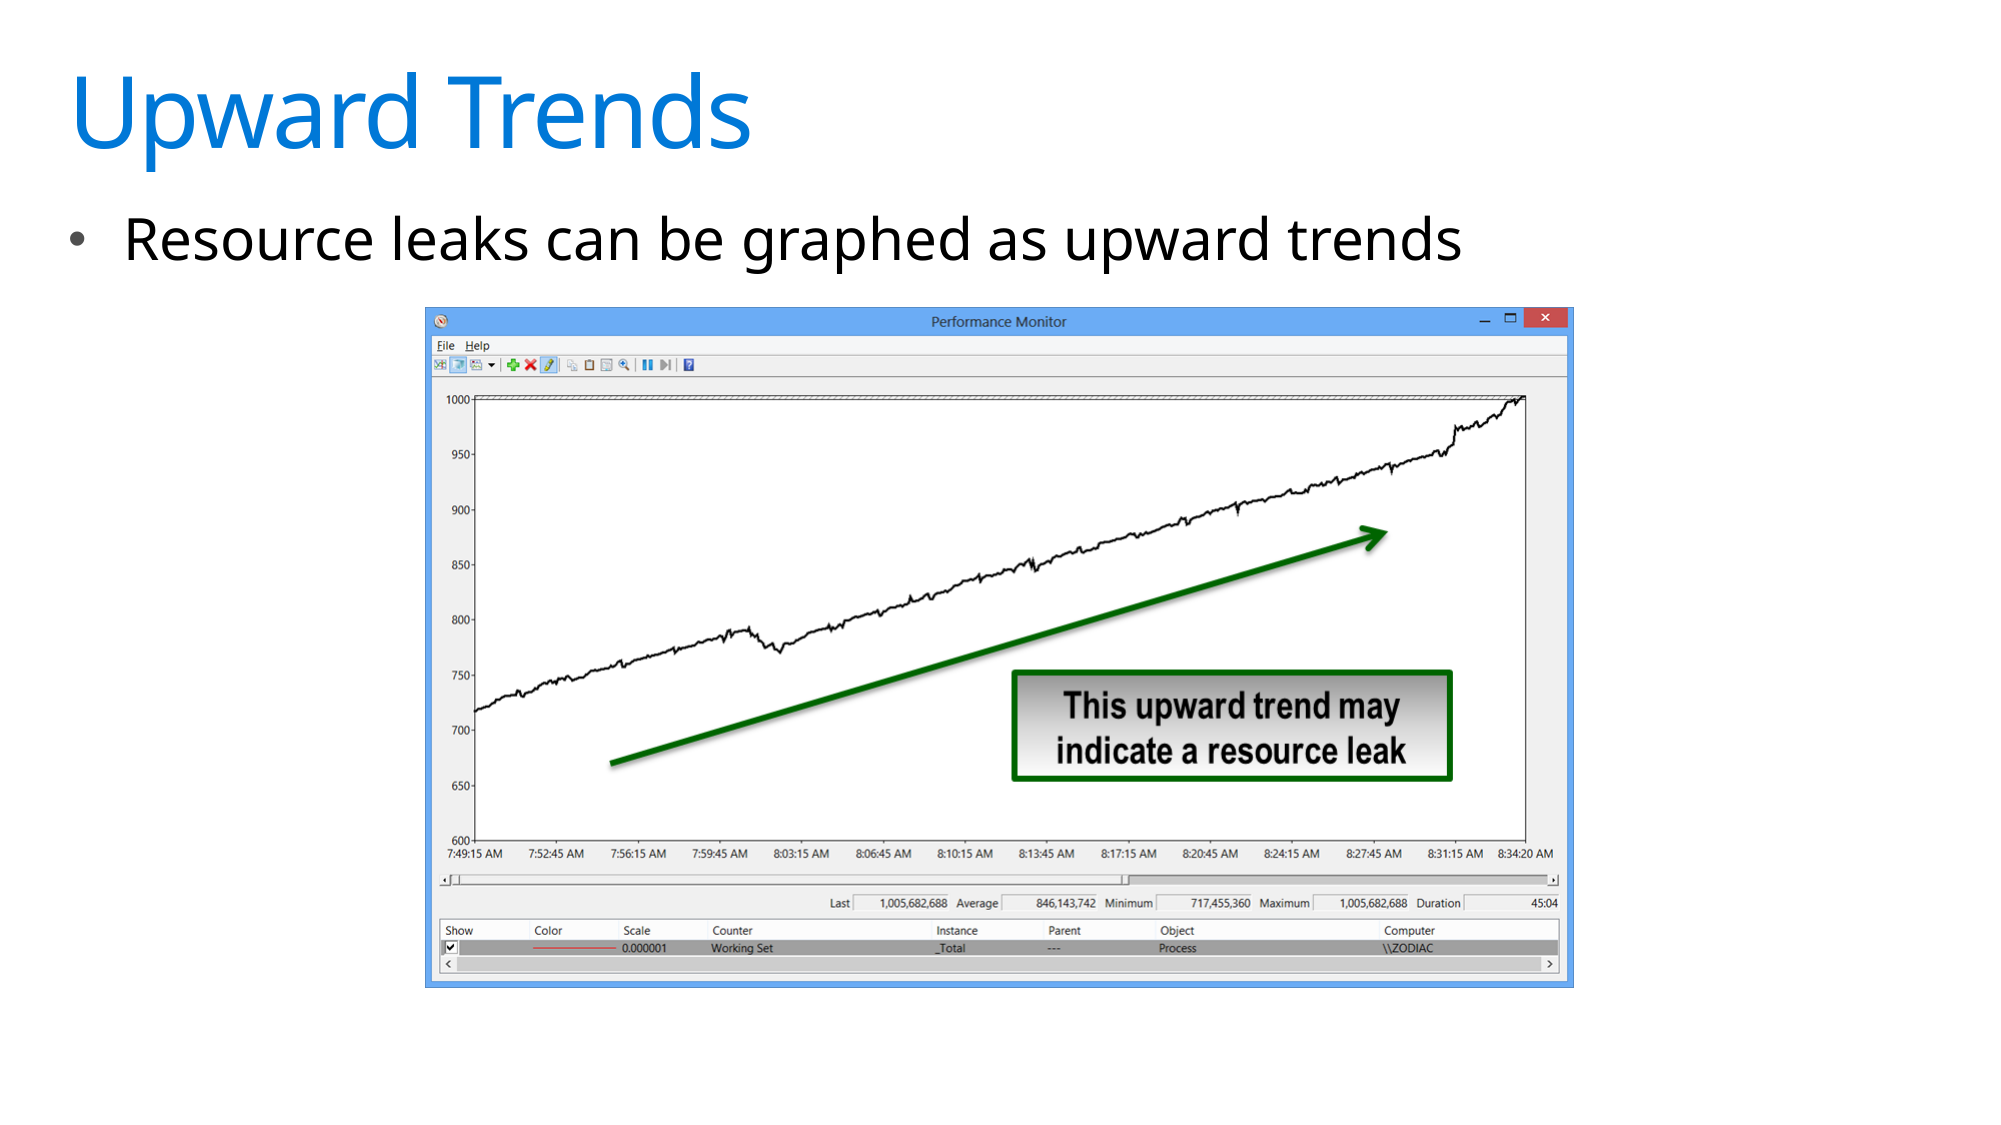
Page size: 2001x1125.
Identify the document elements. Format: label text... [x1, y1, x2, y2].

title Upward Trends [44, 47, 1957, 196]
list Resource leaks can be graphed as upward trends [44, 196, 1956, 507]
picture [425, 307, 1575, 988]
